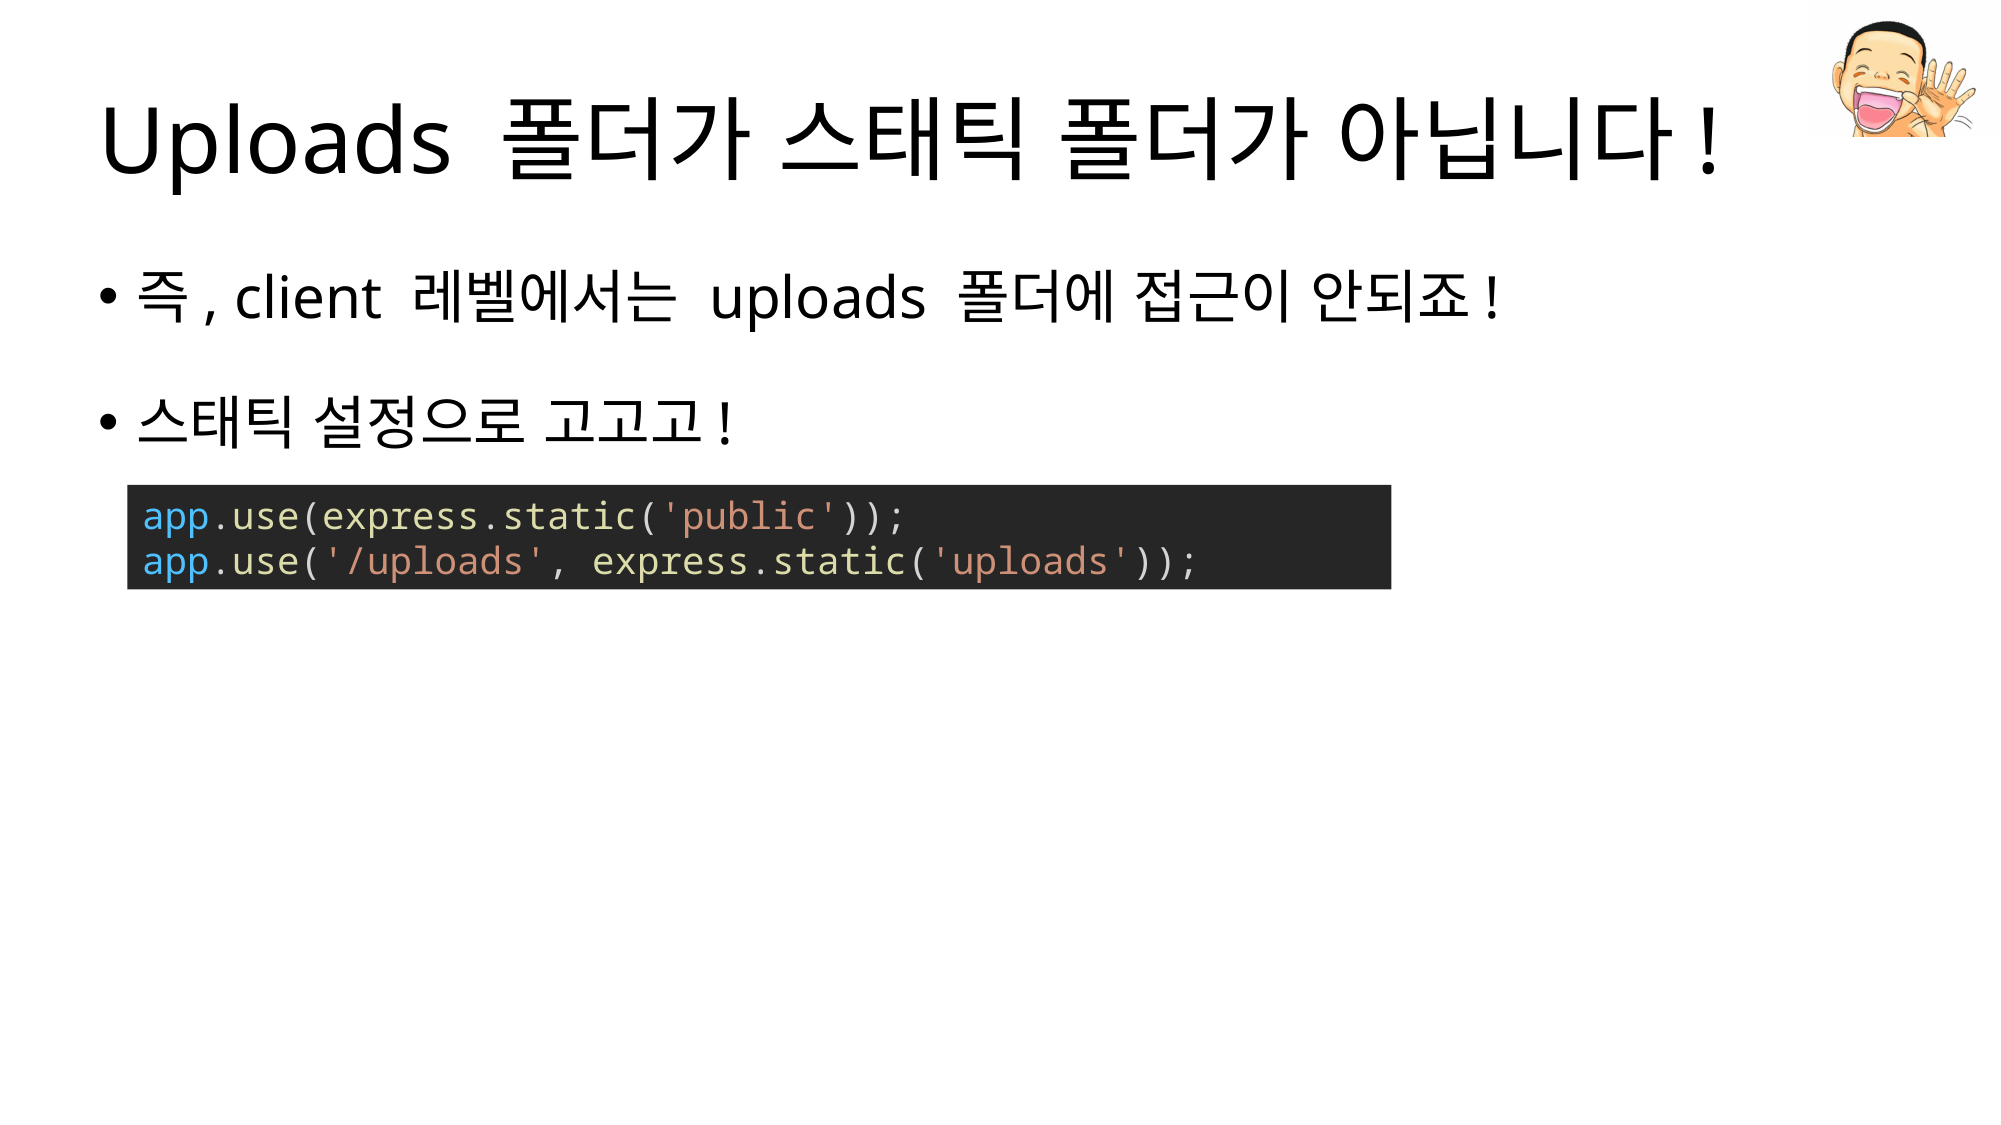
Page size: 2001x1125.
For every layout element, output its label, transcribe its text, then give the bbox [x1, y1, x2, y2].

text_box app.use(express.static('public')); app.use('/uploads', express.static('uploads')); [127, 484, 1392, 590]
list 즉, client 레벨에서는 uploads 폴더에 접근이 안되죠! 스태틱 설정으로 고고고! [83, 217, 1931, 1100]
picture [1931, 0, 2000, 137]
title Uploads 폴더가 스태틱 폴더가 아닙니다! [83, 0, 1931, 217]
